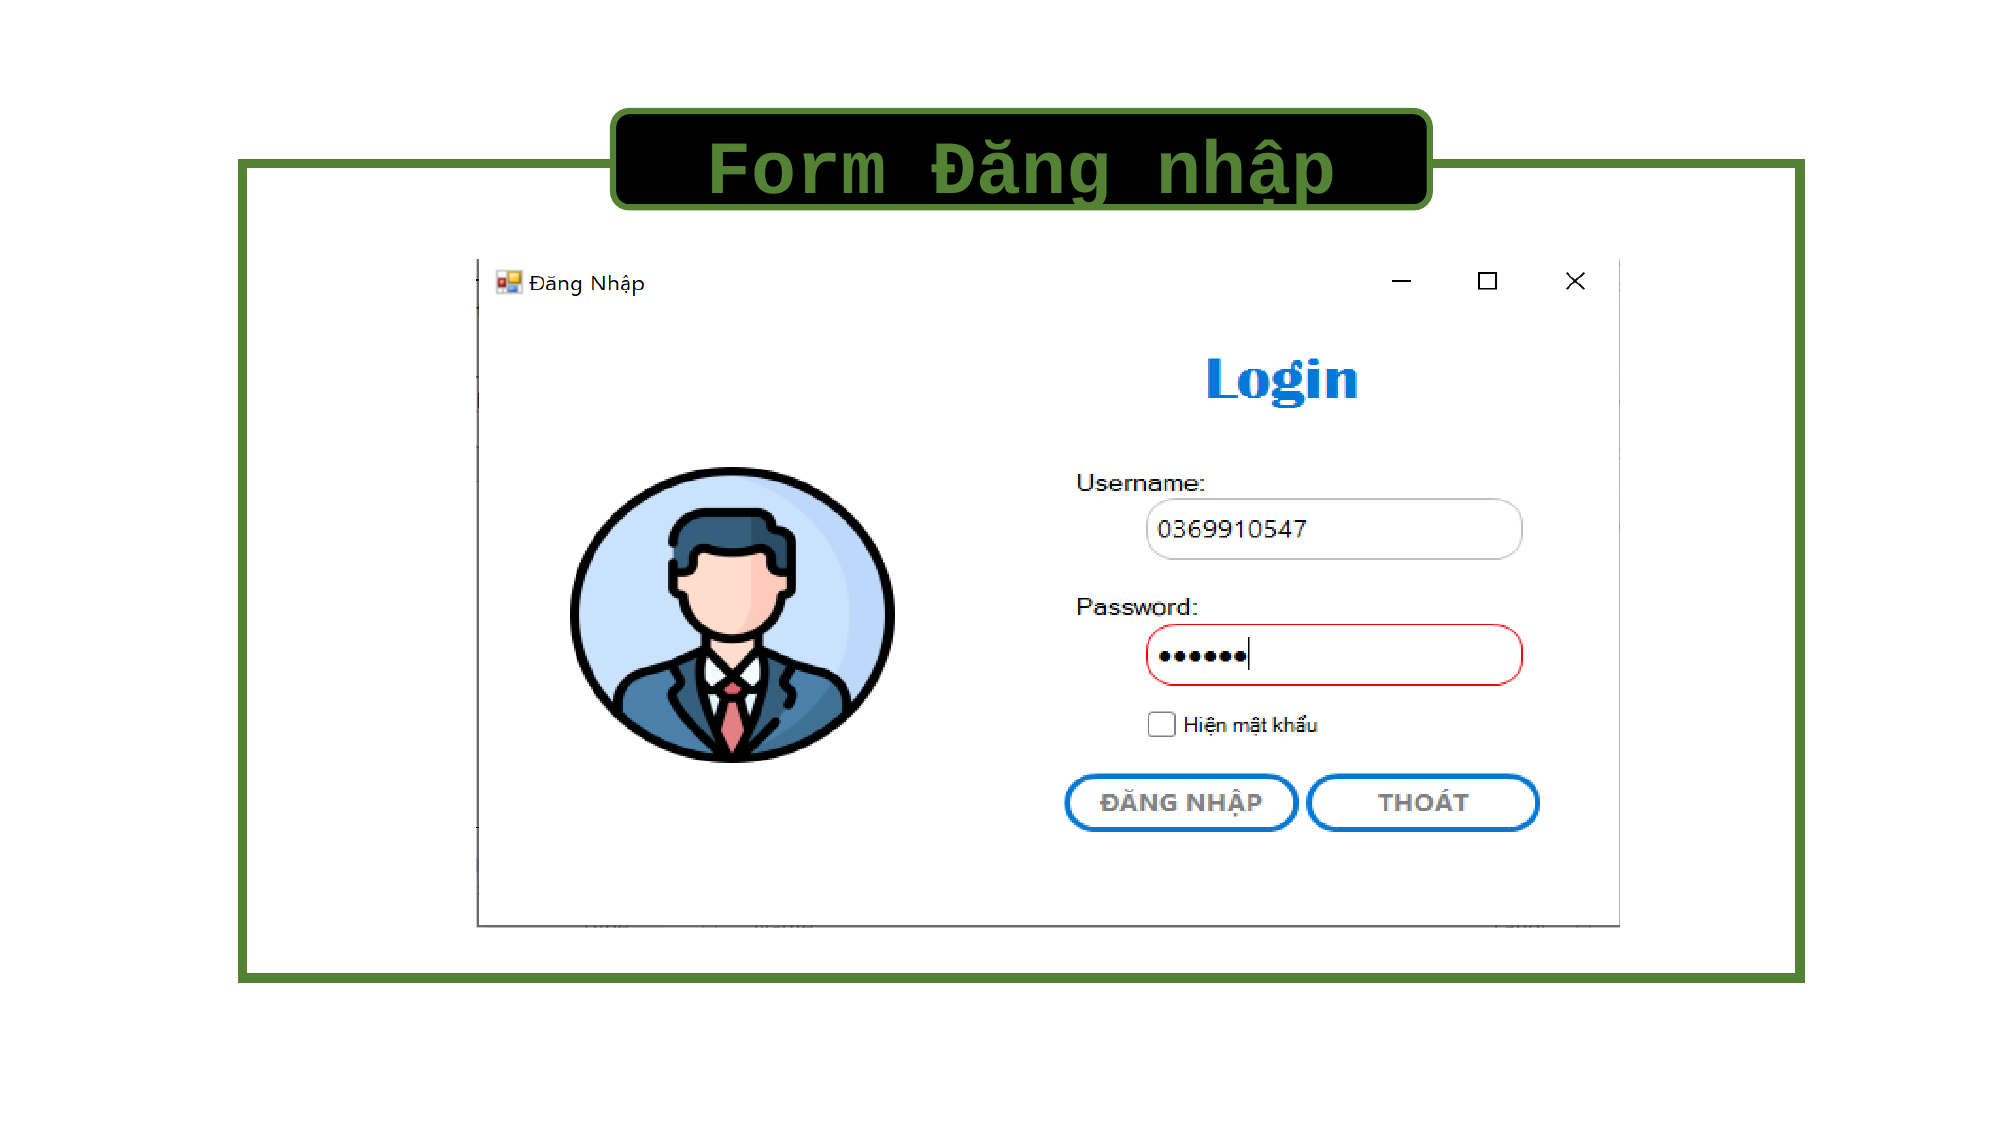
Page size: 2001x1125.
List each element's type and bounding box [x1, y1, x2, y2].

text_box [242, 111, 1800, 978]
picture [476, 259, 1620, 928]
